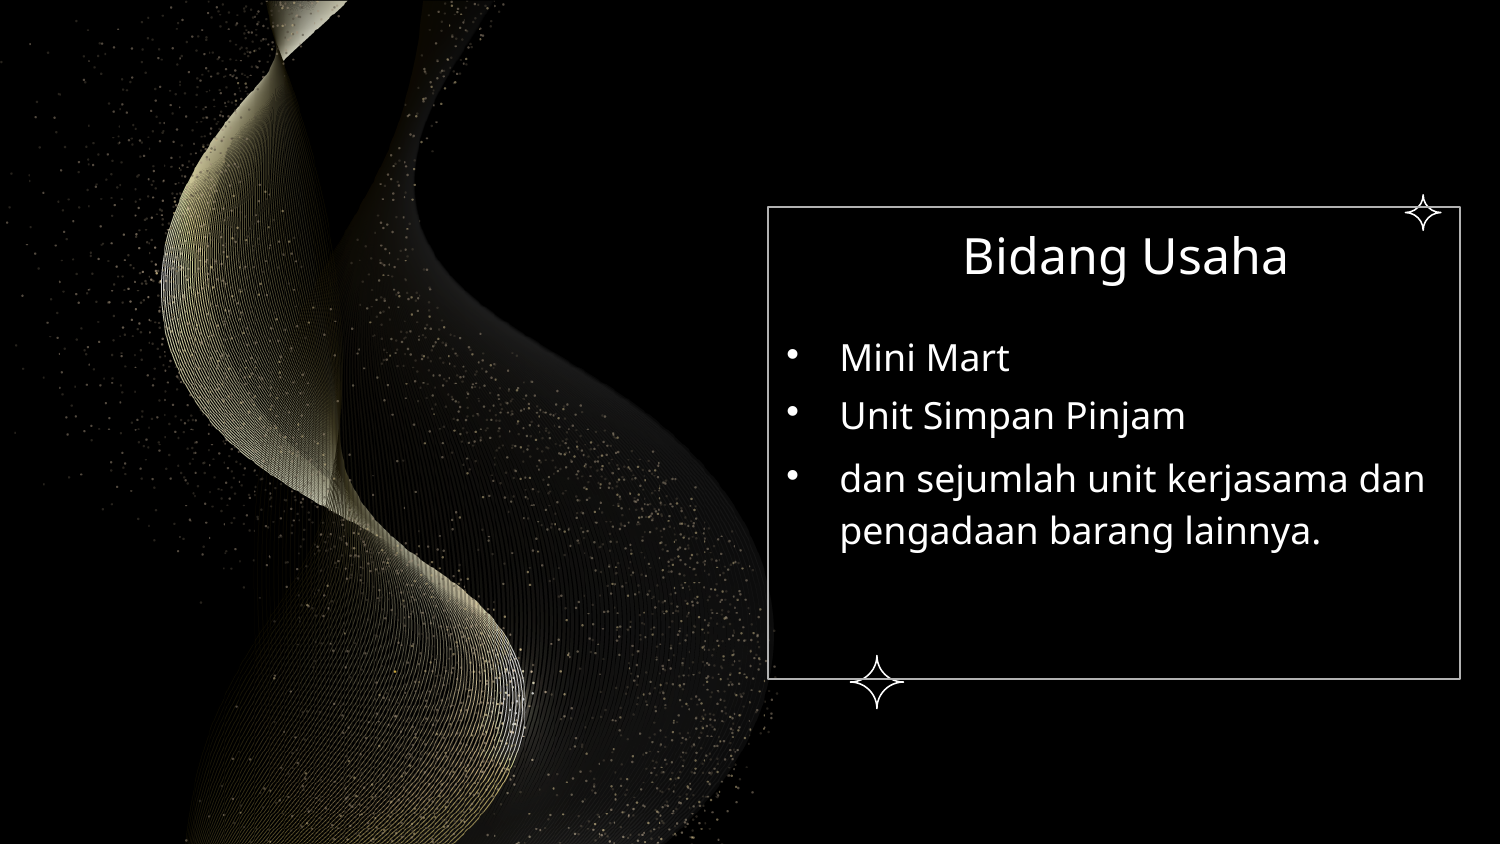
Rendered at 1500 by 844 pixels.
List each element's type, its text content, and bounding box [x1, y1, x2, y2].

subtitle Mini Mart Unit Simpan Pinjam dan sejumlah unit kerjasama dan pengadaan barang lainnya. [767, 206, 1461, 680]
title Bidang Usaha [776, 183, 1477, 325]
text_box [850, 680, 904, 709]
picture [0, 0, 1500, 844]
